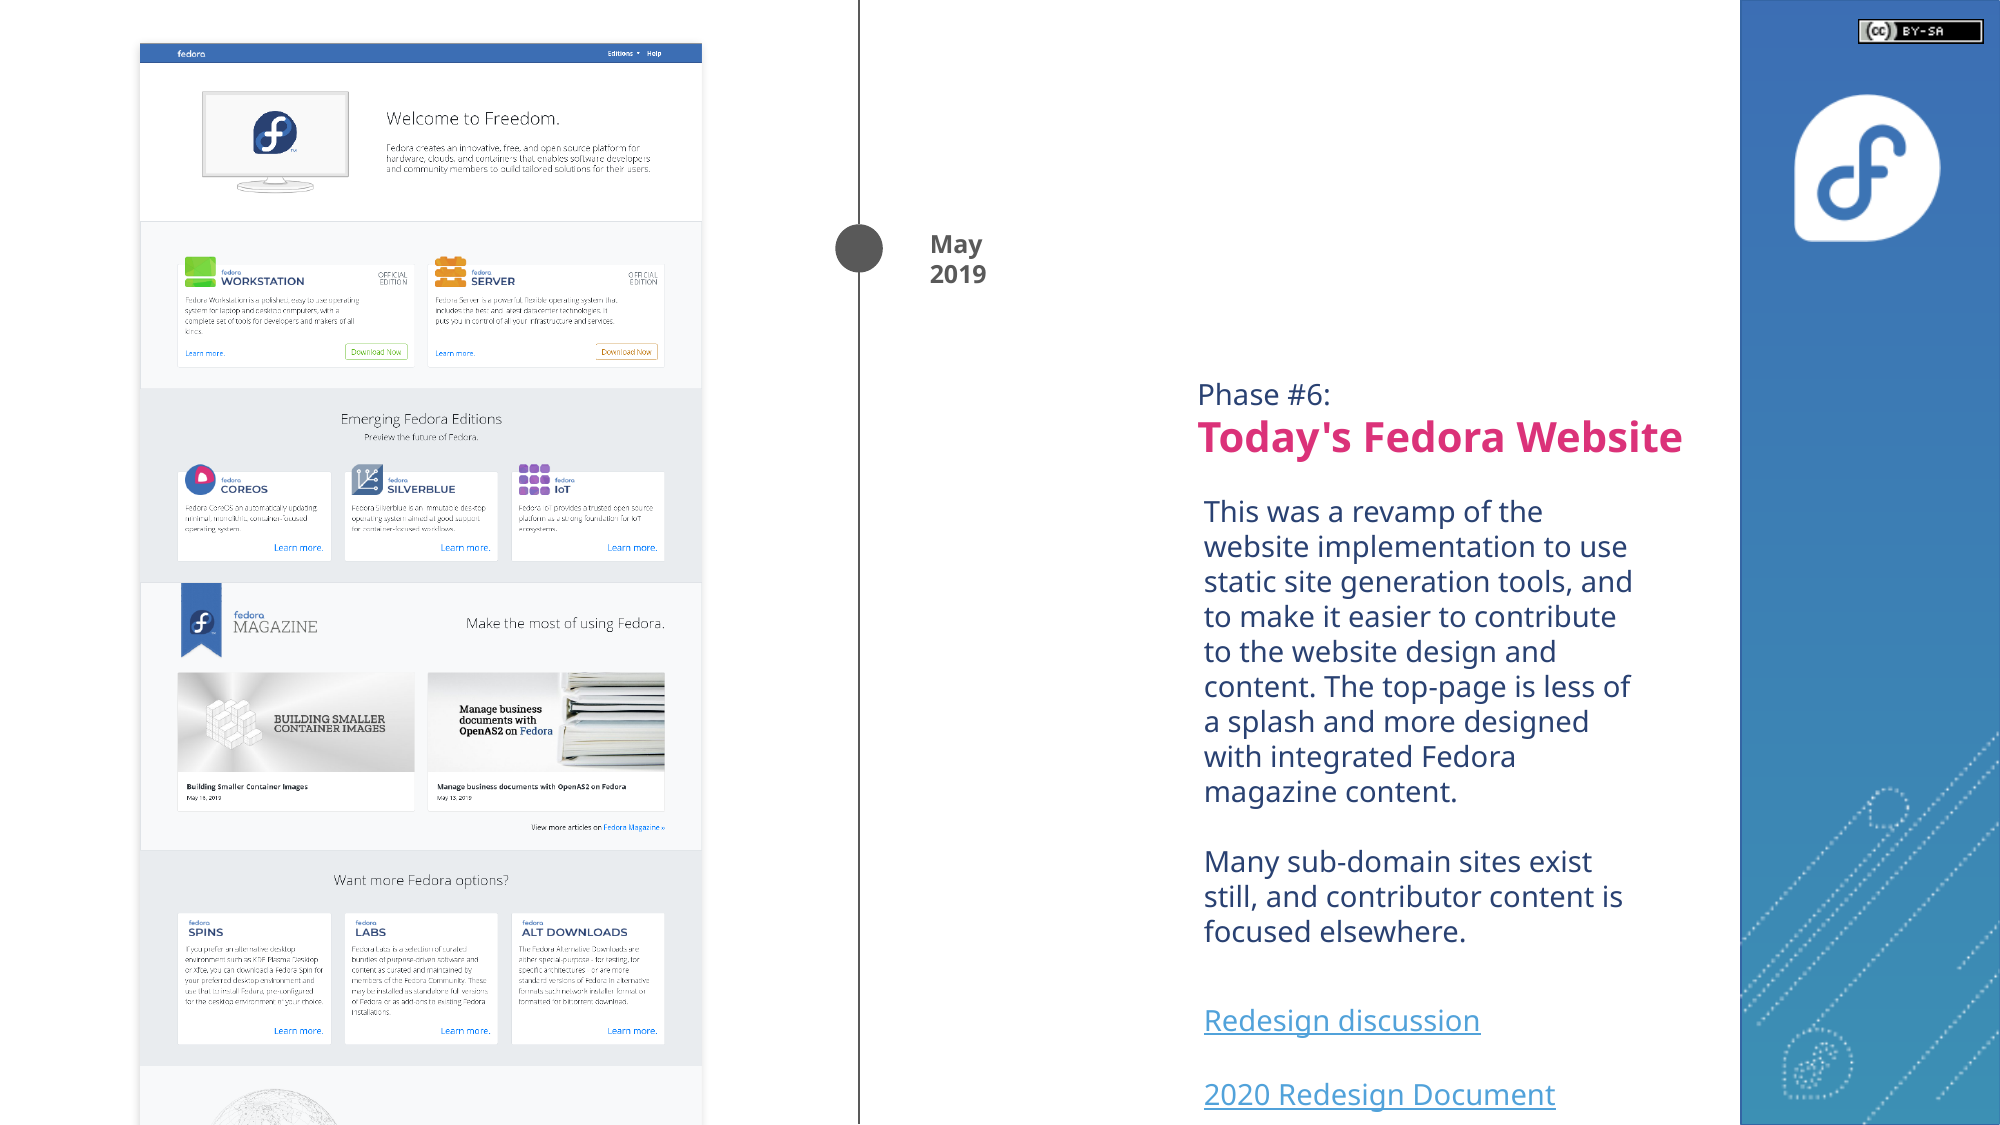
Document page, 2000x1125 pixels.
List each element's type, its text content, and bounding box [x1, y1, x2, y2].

text_box May 2019 [914, 214, 1153, 304]
picture [1605, 539, 2000, 1125]
text_box [835, 224, 883, 273]
picture [1794, 94, 1941, 242]
text_box This was a revamp of the website implementation to use static site generation tools, and to make it easier to contribute to the website design and content. The top-page is less of a splash and more designed with integrated Fedora magazine content. Many sub-domain sites exist still, and contributor content is focused elsewhere. [1188, 478, 1652, 963]
picture [140, 43, 702, 1125]
text_box Redesign discussion 2020 Redesign Document [1188, 986, 1652, 1125]
picture [1857, 19, 1984, 44]
text_box Phase #6: Today's Fedora Website [1182, 361, 1734, 477]
